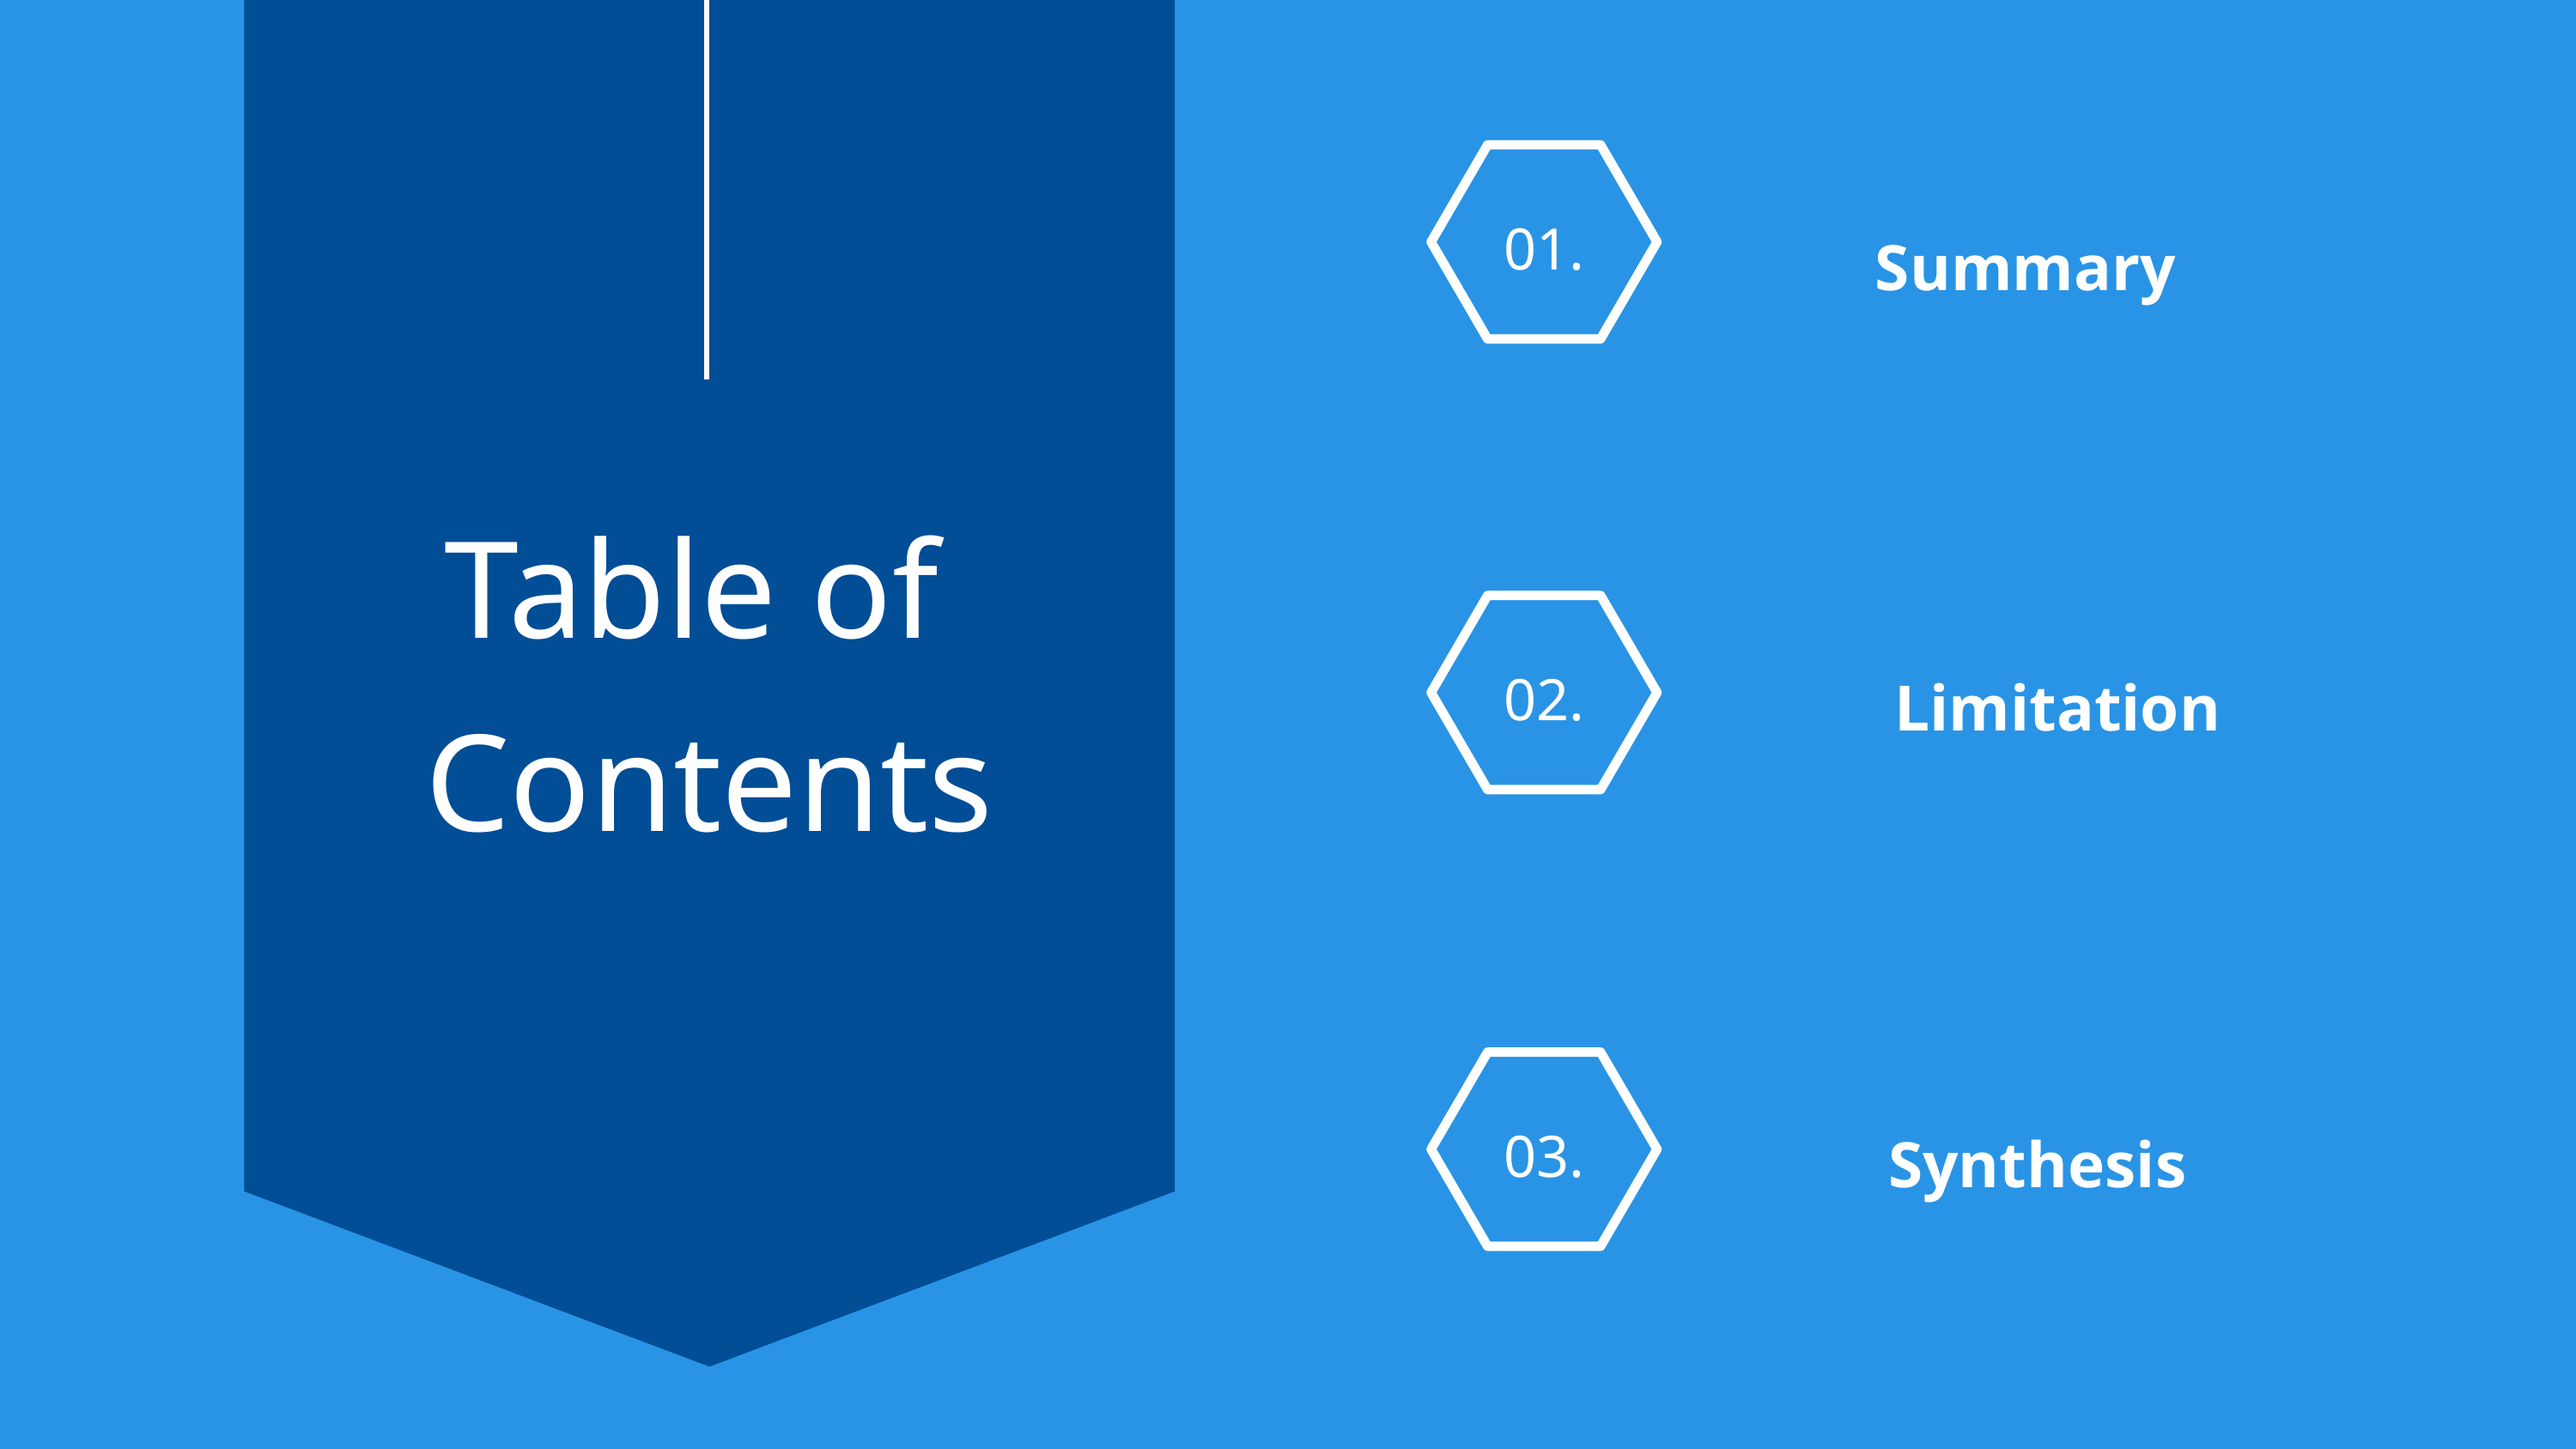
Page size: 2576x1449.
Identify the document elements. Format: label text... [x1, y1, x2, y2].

text_box Summary [1783, 213, 2268, 304]
text_box Limitation [1815, 653, 2300, 743]
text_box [244, 0, 1218, 1367]
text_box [1431, 1049, 1658, 1247]
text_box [1431, 142, 1658, 340]
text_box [1431, 592, 1658, 791]
text_box Synthesis [1759, 1110, 2316, 1201]
